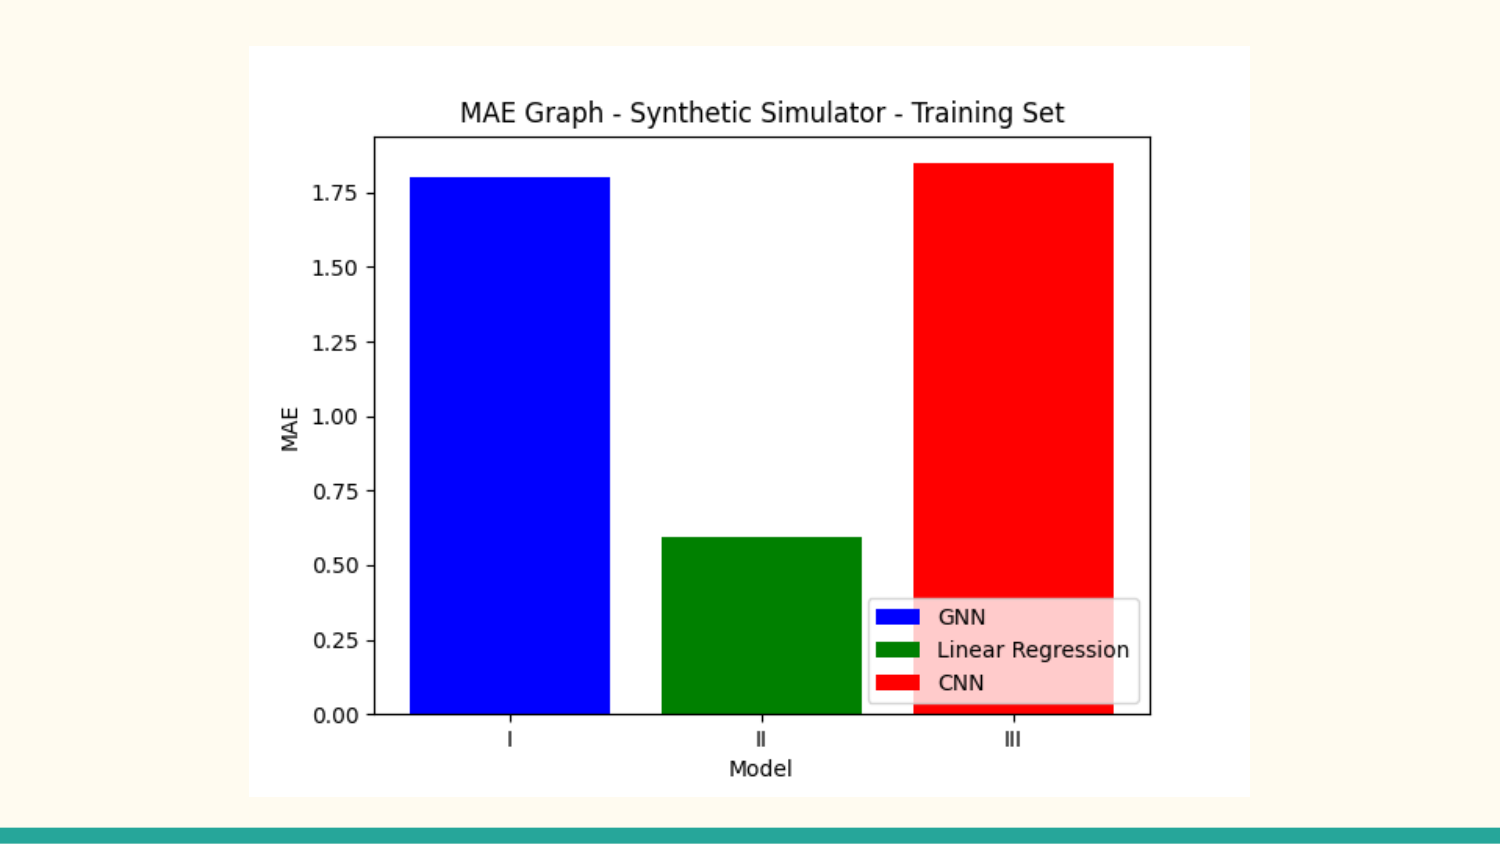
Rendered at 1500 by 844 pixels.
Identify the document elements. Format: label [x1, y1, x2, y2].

picture [249, 46, 1251, 798]
